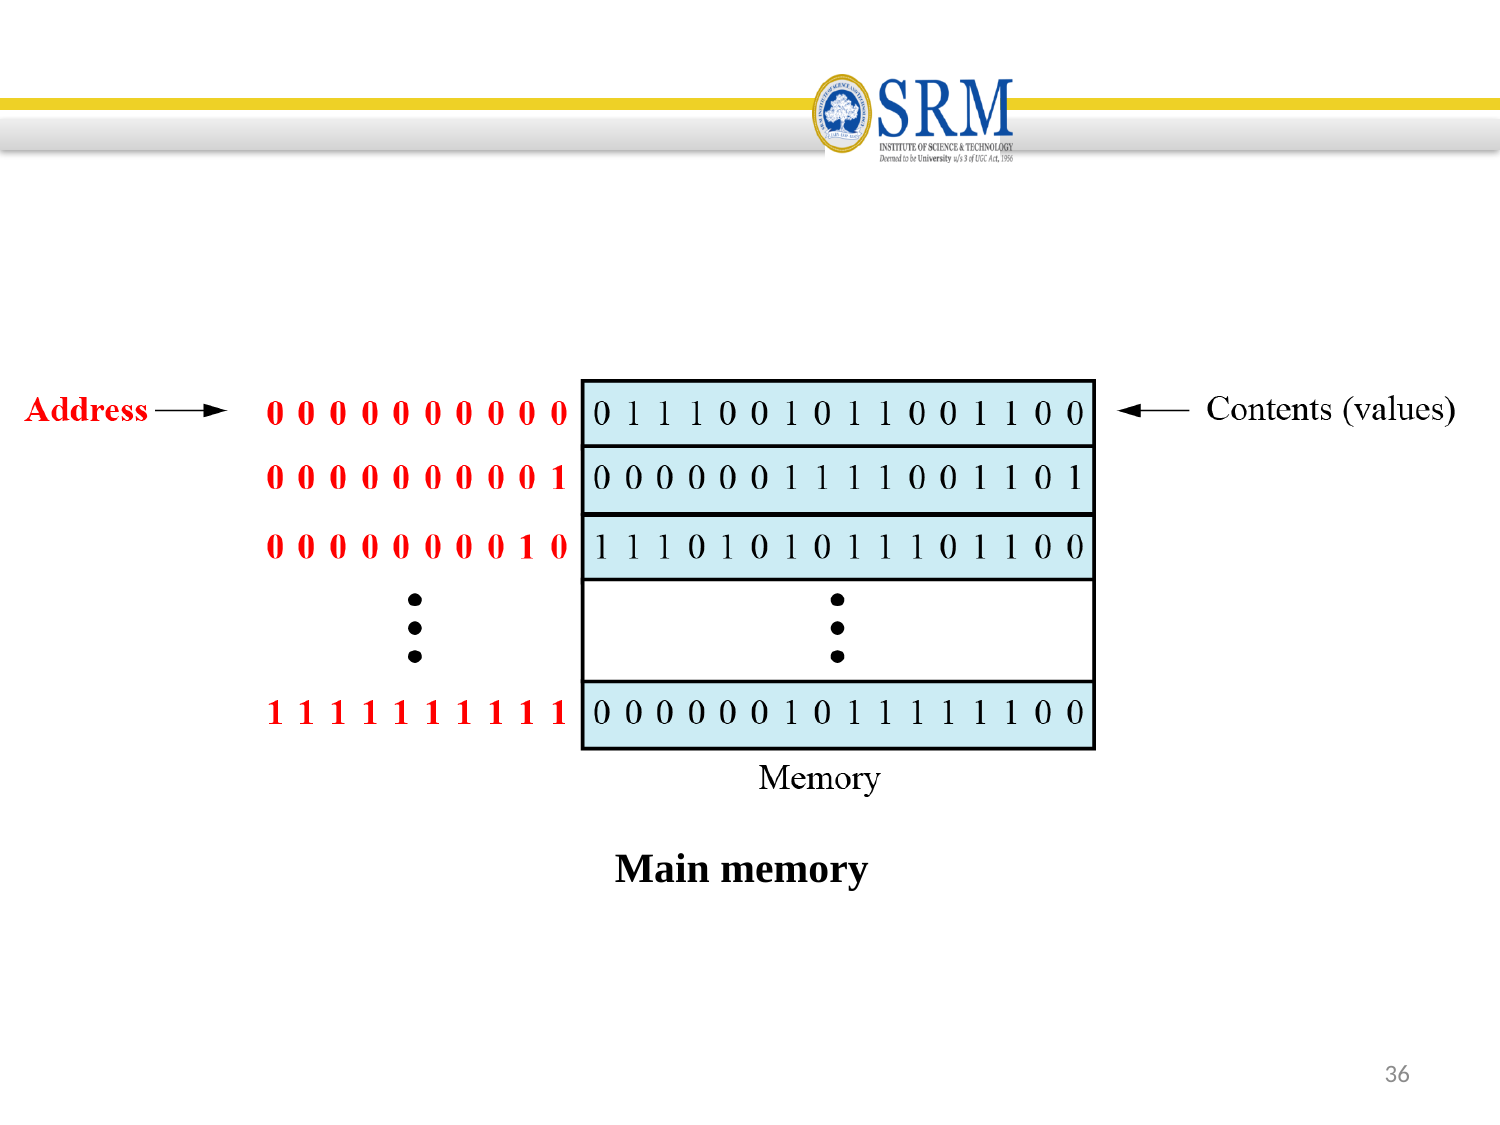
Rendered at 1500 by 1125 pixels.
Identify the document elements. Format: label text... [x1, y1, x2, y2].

text_box Main memory [587, 824, 1157, 900]
picture [812, 74, 1013, 163]
picture [24, 378, 1456, 801]
slide_number 36 [1074, 1042, 1425, 1103]
